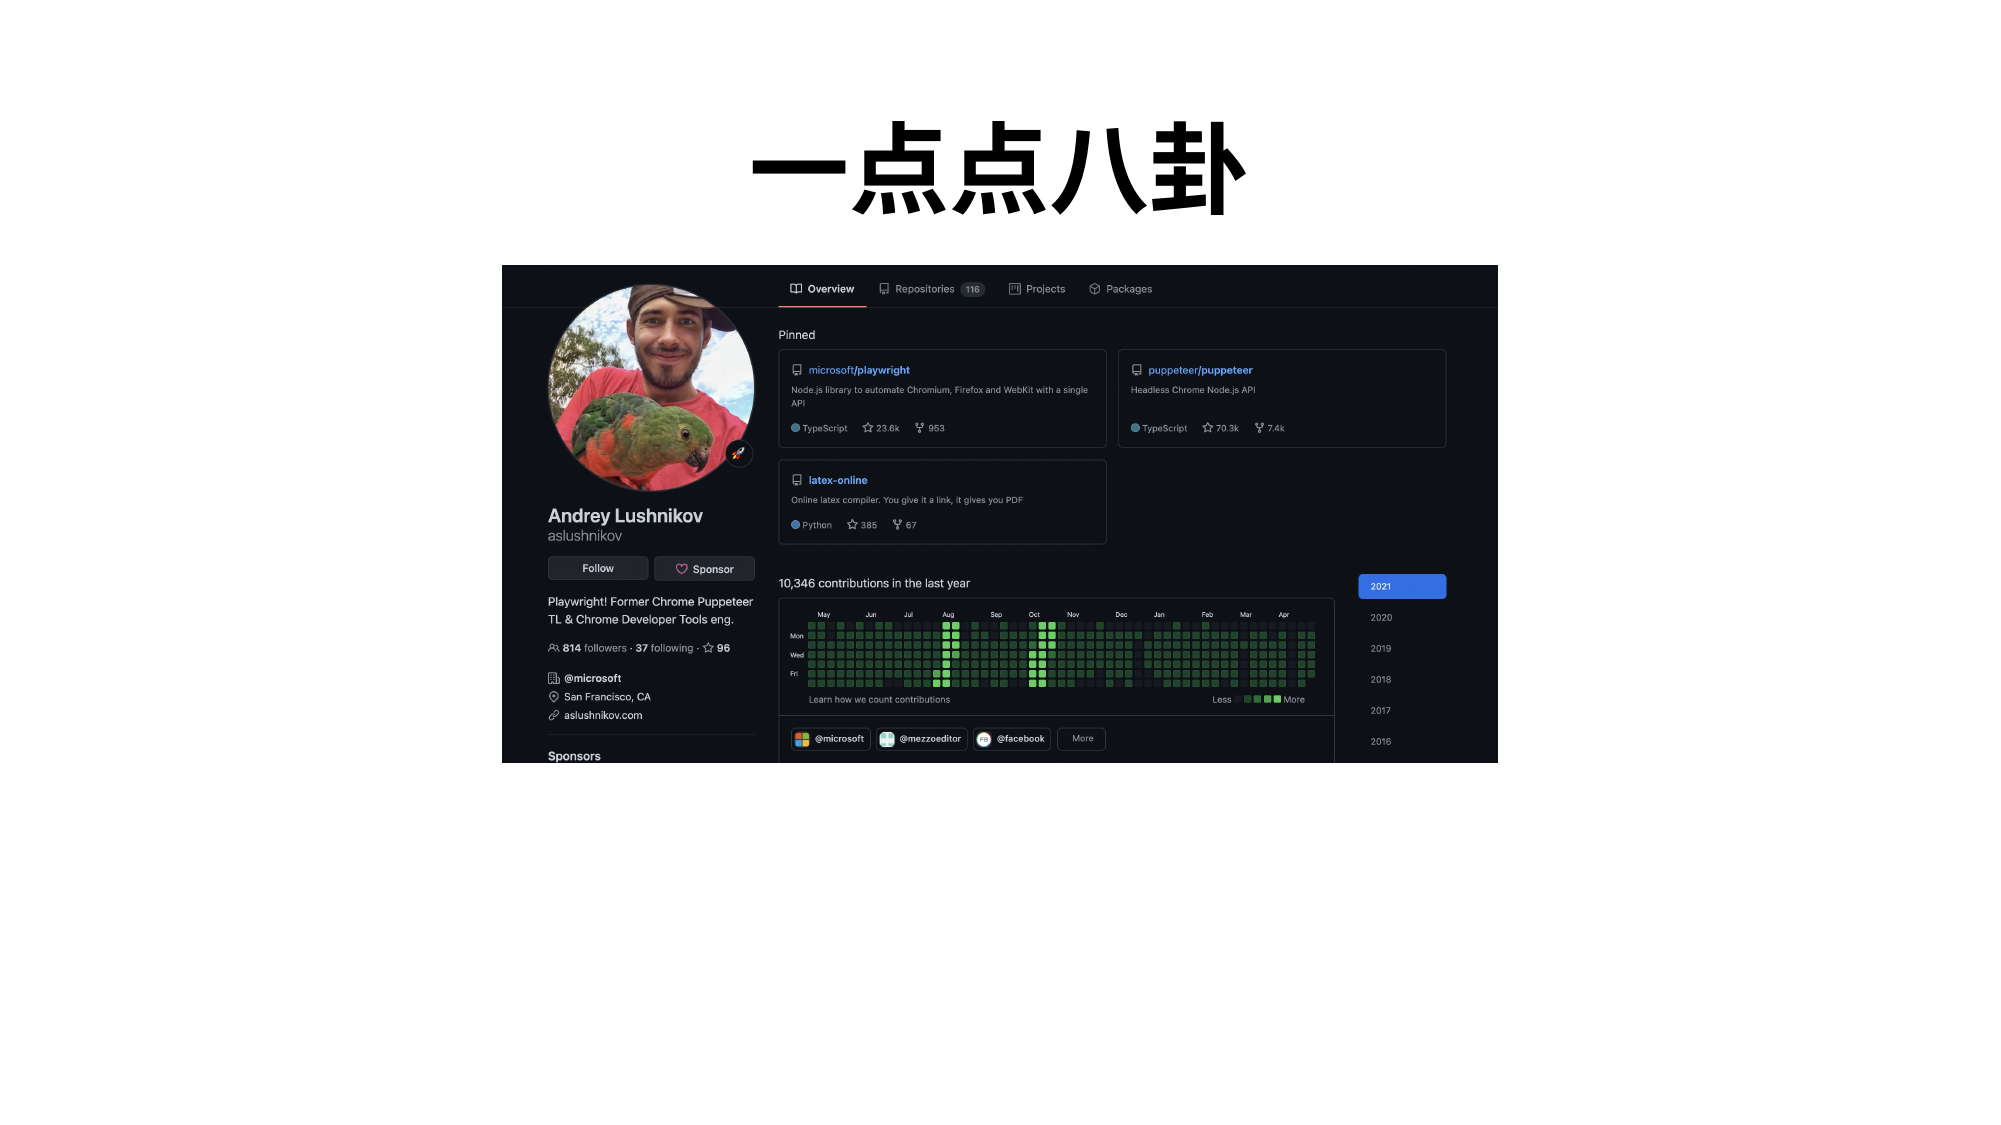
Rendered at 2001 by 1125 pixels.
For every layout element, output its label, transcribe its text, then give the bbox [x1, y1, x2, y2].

text_box 一点点八卦 [735, 98, 1265, 234]
picture [502, 265, 1498, 763]
